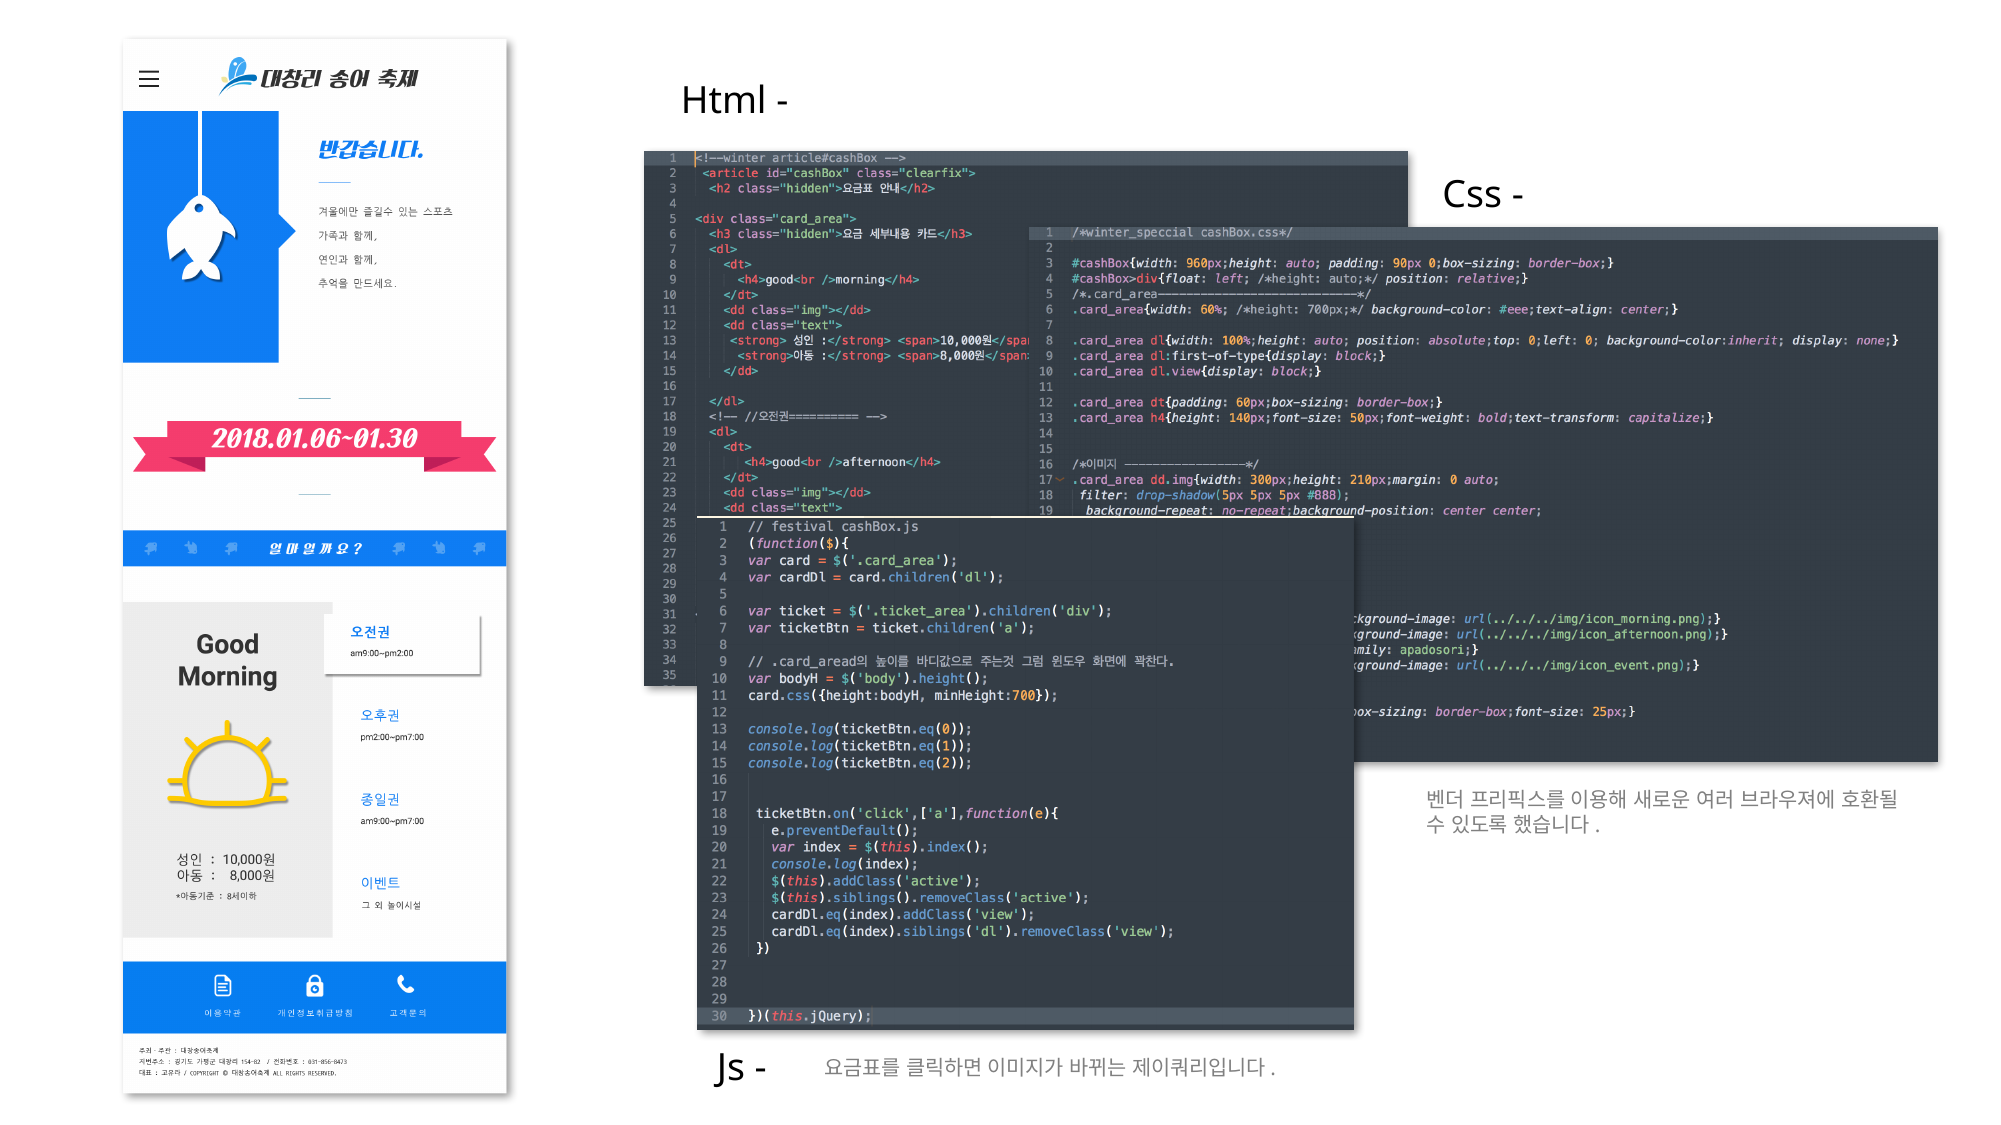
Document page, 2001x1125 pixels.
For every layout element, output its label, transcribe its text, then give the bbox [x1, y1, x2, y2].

picture [0, 39, 1938, 1125]
text_box Css - [1427, 163, 1539, 223]
text_box 벤더 프리픽스를 이용해 새로운 여러 브라우져에 호환될 수 있도록 했습니다. [1411, 779, 1919, 845]
text_box Js - [708, 1039, 782, 1096]
text_box Html - [708, 68, 804, 129]
text_box 요금표를 클릭하면 이미지가 바뀌는 제이쿼리입니다. [809, 1046, 1291, 1087]
